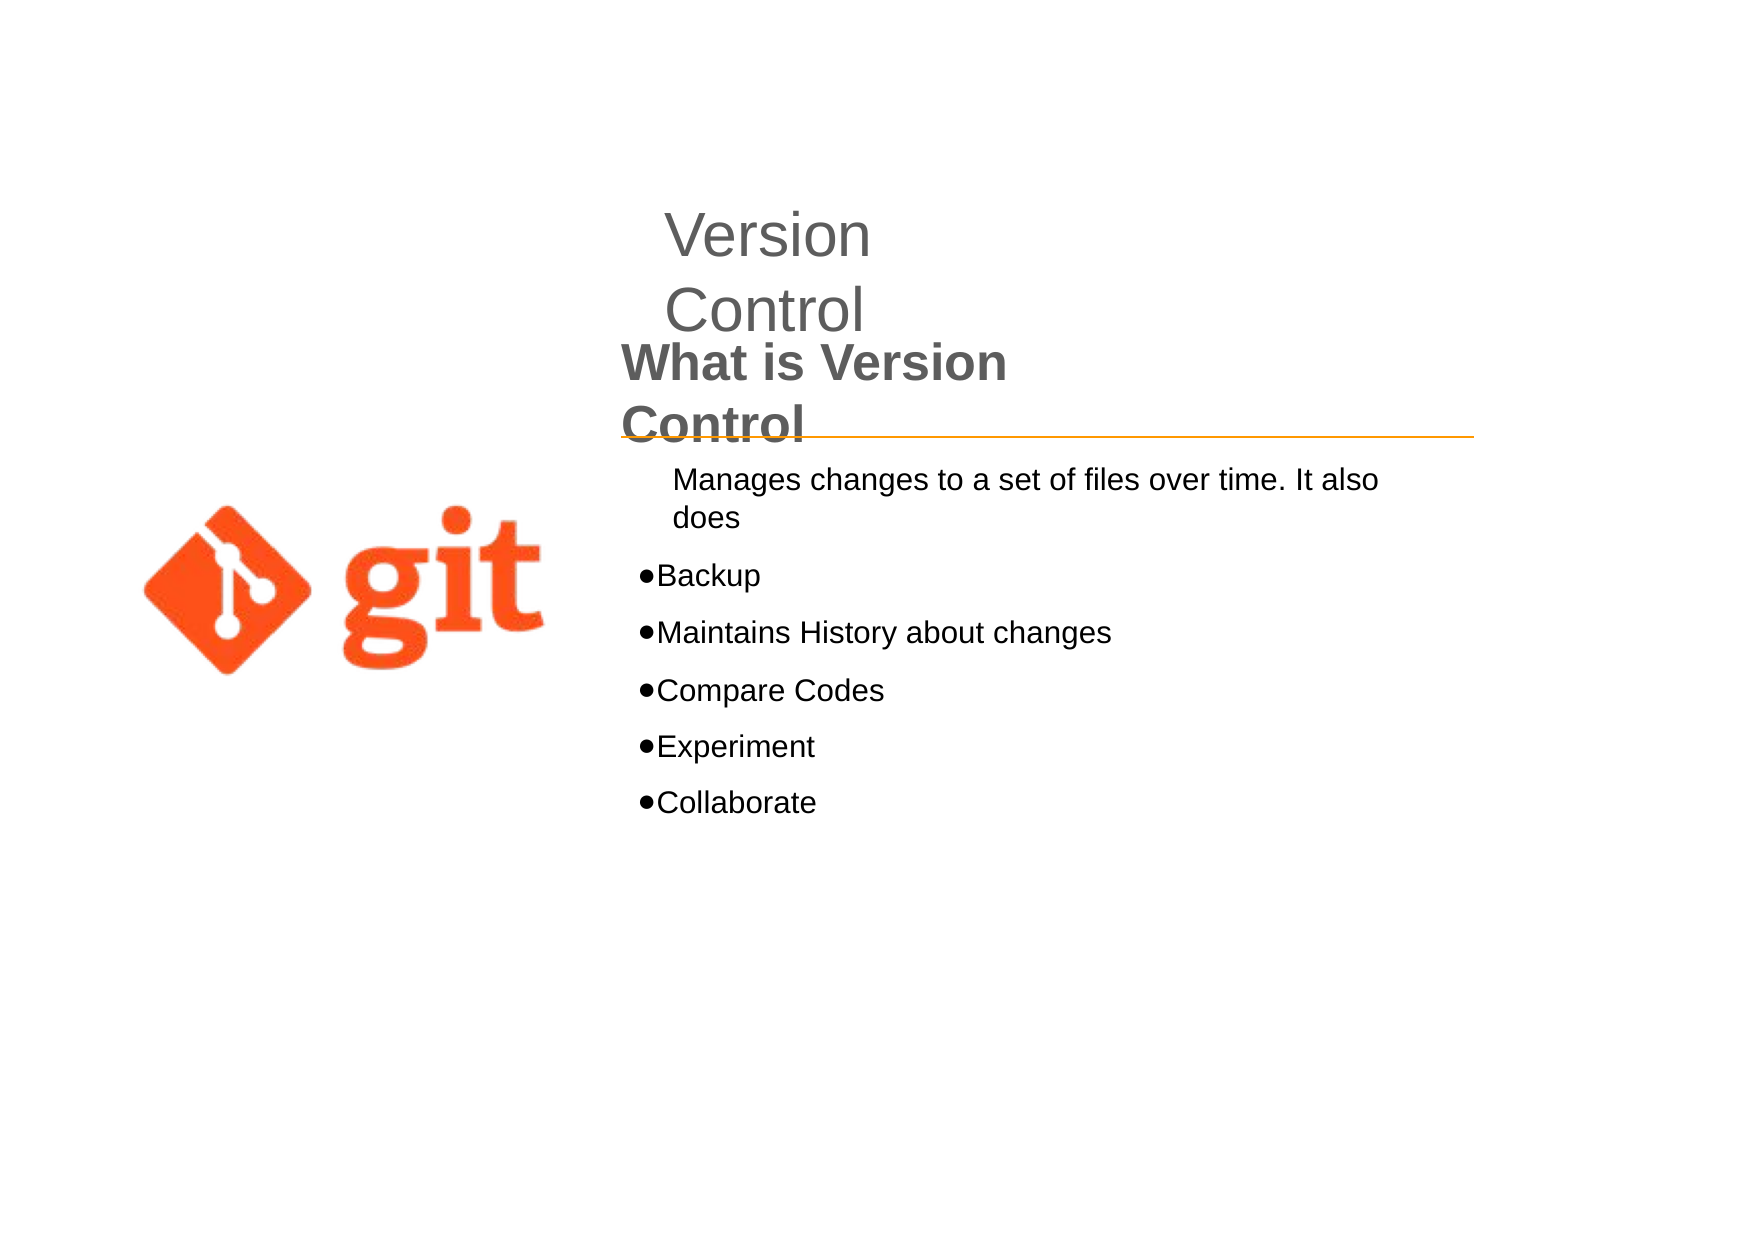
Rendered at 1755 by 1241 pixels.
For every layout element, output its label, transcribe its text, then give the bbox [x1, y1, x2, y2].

text_box What is Version Control [619, 326, 1161, 454]
text_box Manages changes to a set of ﬁles over time. It also does Backup Maintains History about changes Compare Codes Experiment Collaborate [635, 438, 1423, 820]
title Version Control [662, 192, 1088, 326]
text_box [125, 473, 566, 696]
